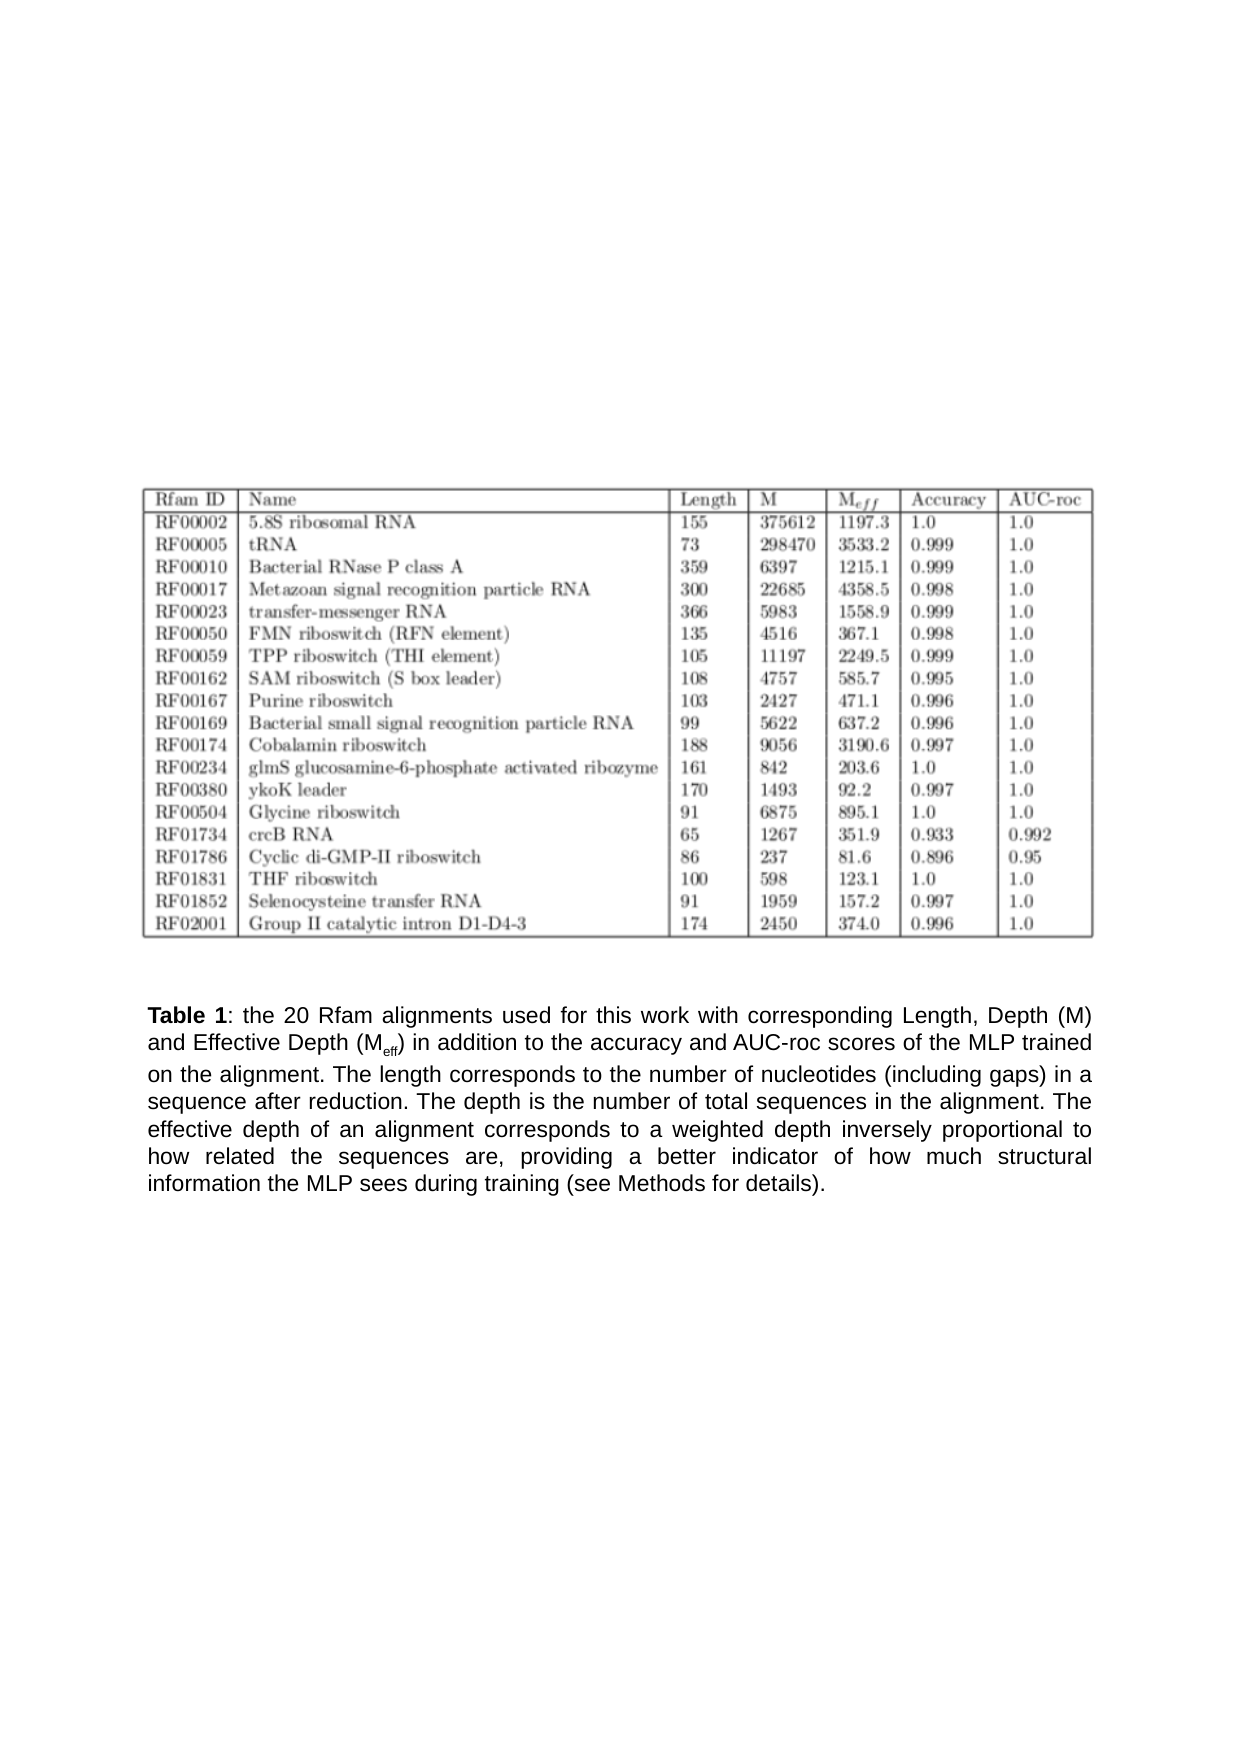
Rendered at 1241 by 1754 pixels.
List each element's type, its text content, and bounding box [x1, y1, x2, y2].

picture [370, 184, 875, 1194]
text_box Table 1: the 20 Rfam alignments used for this work with corresponding Length, Depth (M) and Effective Depth (Meff) in addition to the accuracy and AUC-roc scores of the MLP trained on the alignment. The length corresponds to the number of nucleotides (including gaps) in a sequence after reduction. The depth is the number of total sequences in the alignment. The effective depth of an alignment corresponds to a weighted depth inversely proportional to how related the sequences are, providing a better indicator of how much structural information the MLP sees during training (see Methods for details). [132, 993, 1108, 1259]
